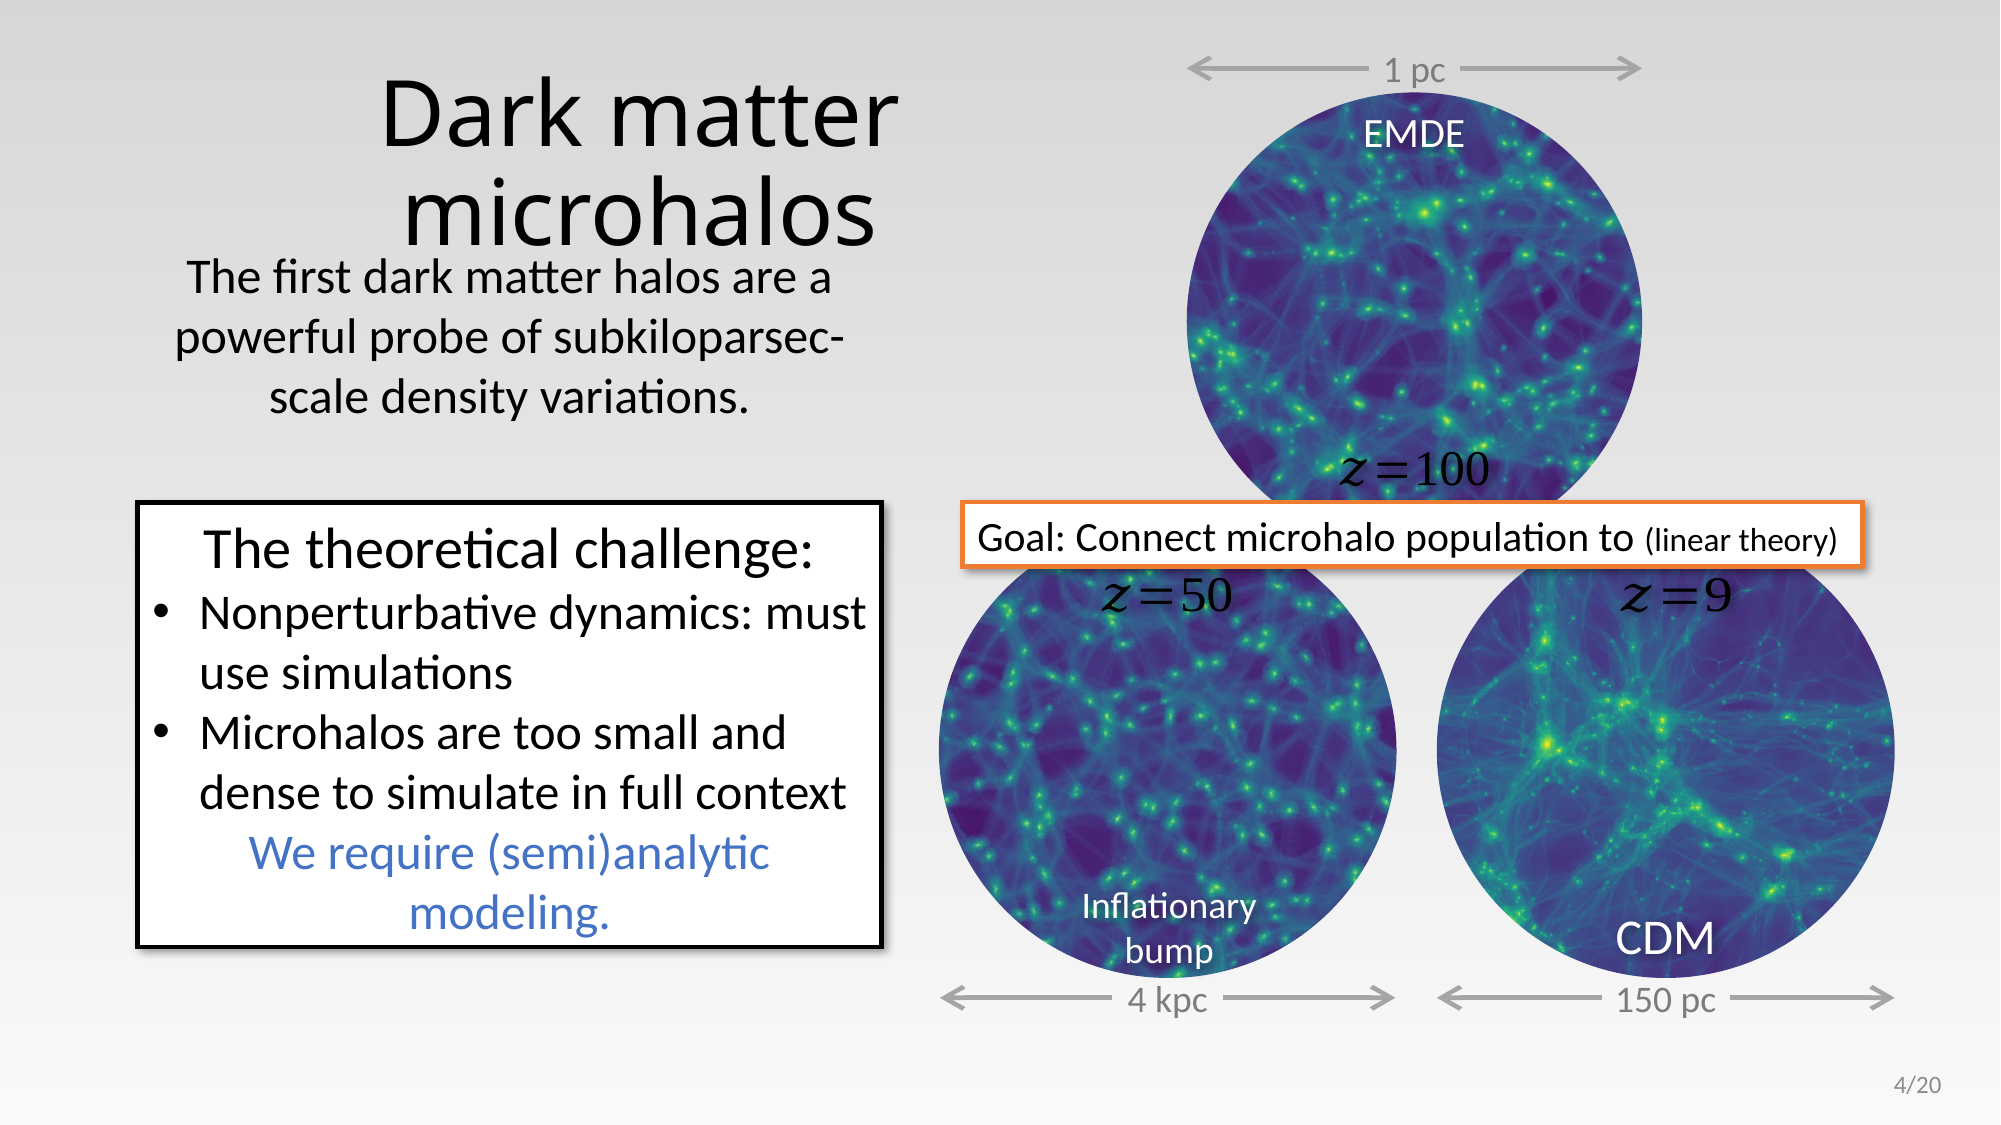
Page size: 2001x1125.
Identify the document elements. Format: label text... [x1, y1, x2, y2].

picture [1185, 93, 1895, 978]
text_box 1 pc [1368, 37, 1461, 93]
text_box 150 pc [1601, 978, 1731, 1029]
title Dark matter microhalos [137, 59, 1142, 278]
slide_number 4/20 [1412, 1065, 1957, 1103]
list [938, 522, 1397, 978]
text_box The first dark matter halos are a powerful probe of subkiloparsec-scale density variations. [136, 235, 883, 432]
text_box The theoretical challenge: Nonperturbative dynamics: must use simulations Microhalos are too small and dense to simulate in full context We require (semi)analytic modeling. [136, 501, 883, 948]
text_box 4 kpc [1111, 990, 1224, 1029]
